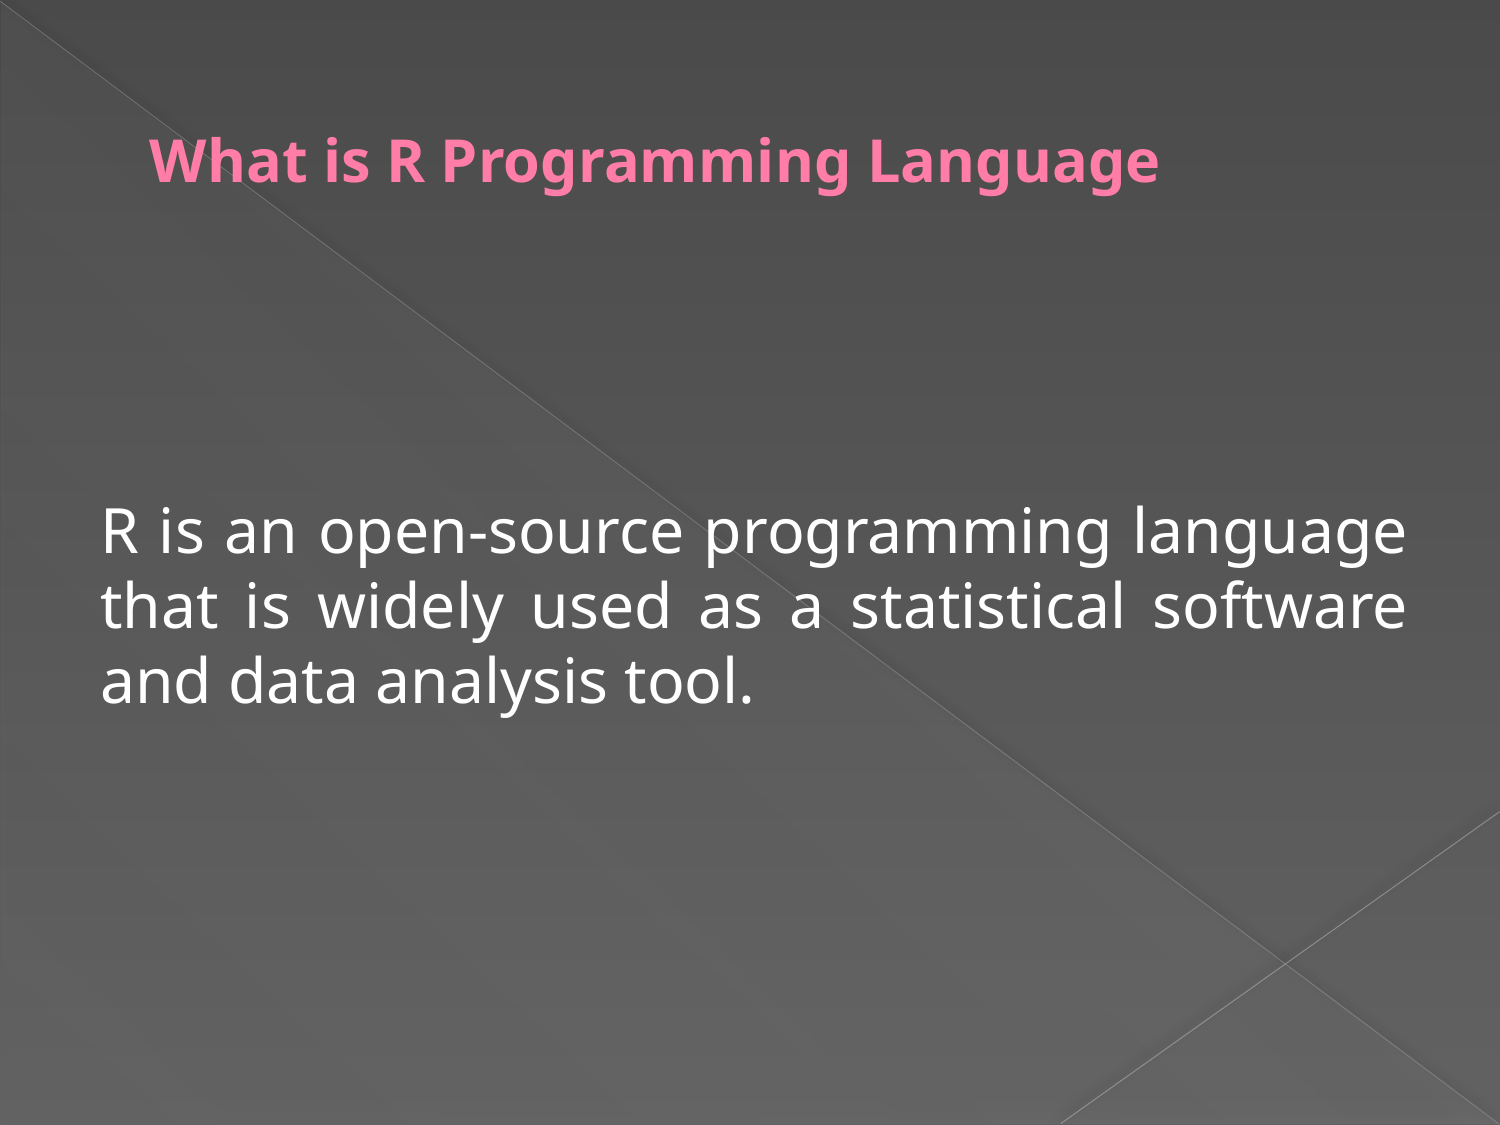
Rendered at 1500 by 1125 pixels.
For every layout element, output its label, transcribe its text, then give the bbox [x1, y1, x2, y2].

title What is R Programming Language [75, 43, 1425, 274]
list R is an open-source programming language that is widely used as a statistical software and data analysis tool. [75, 308, 1425, 1059]
